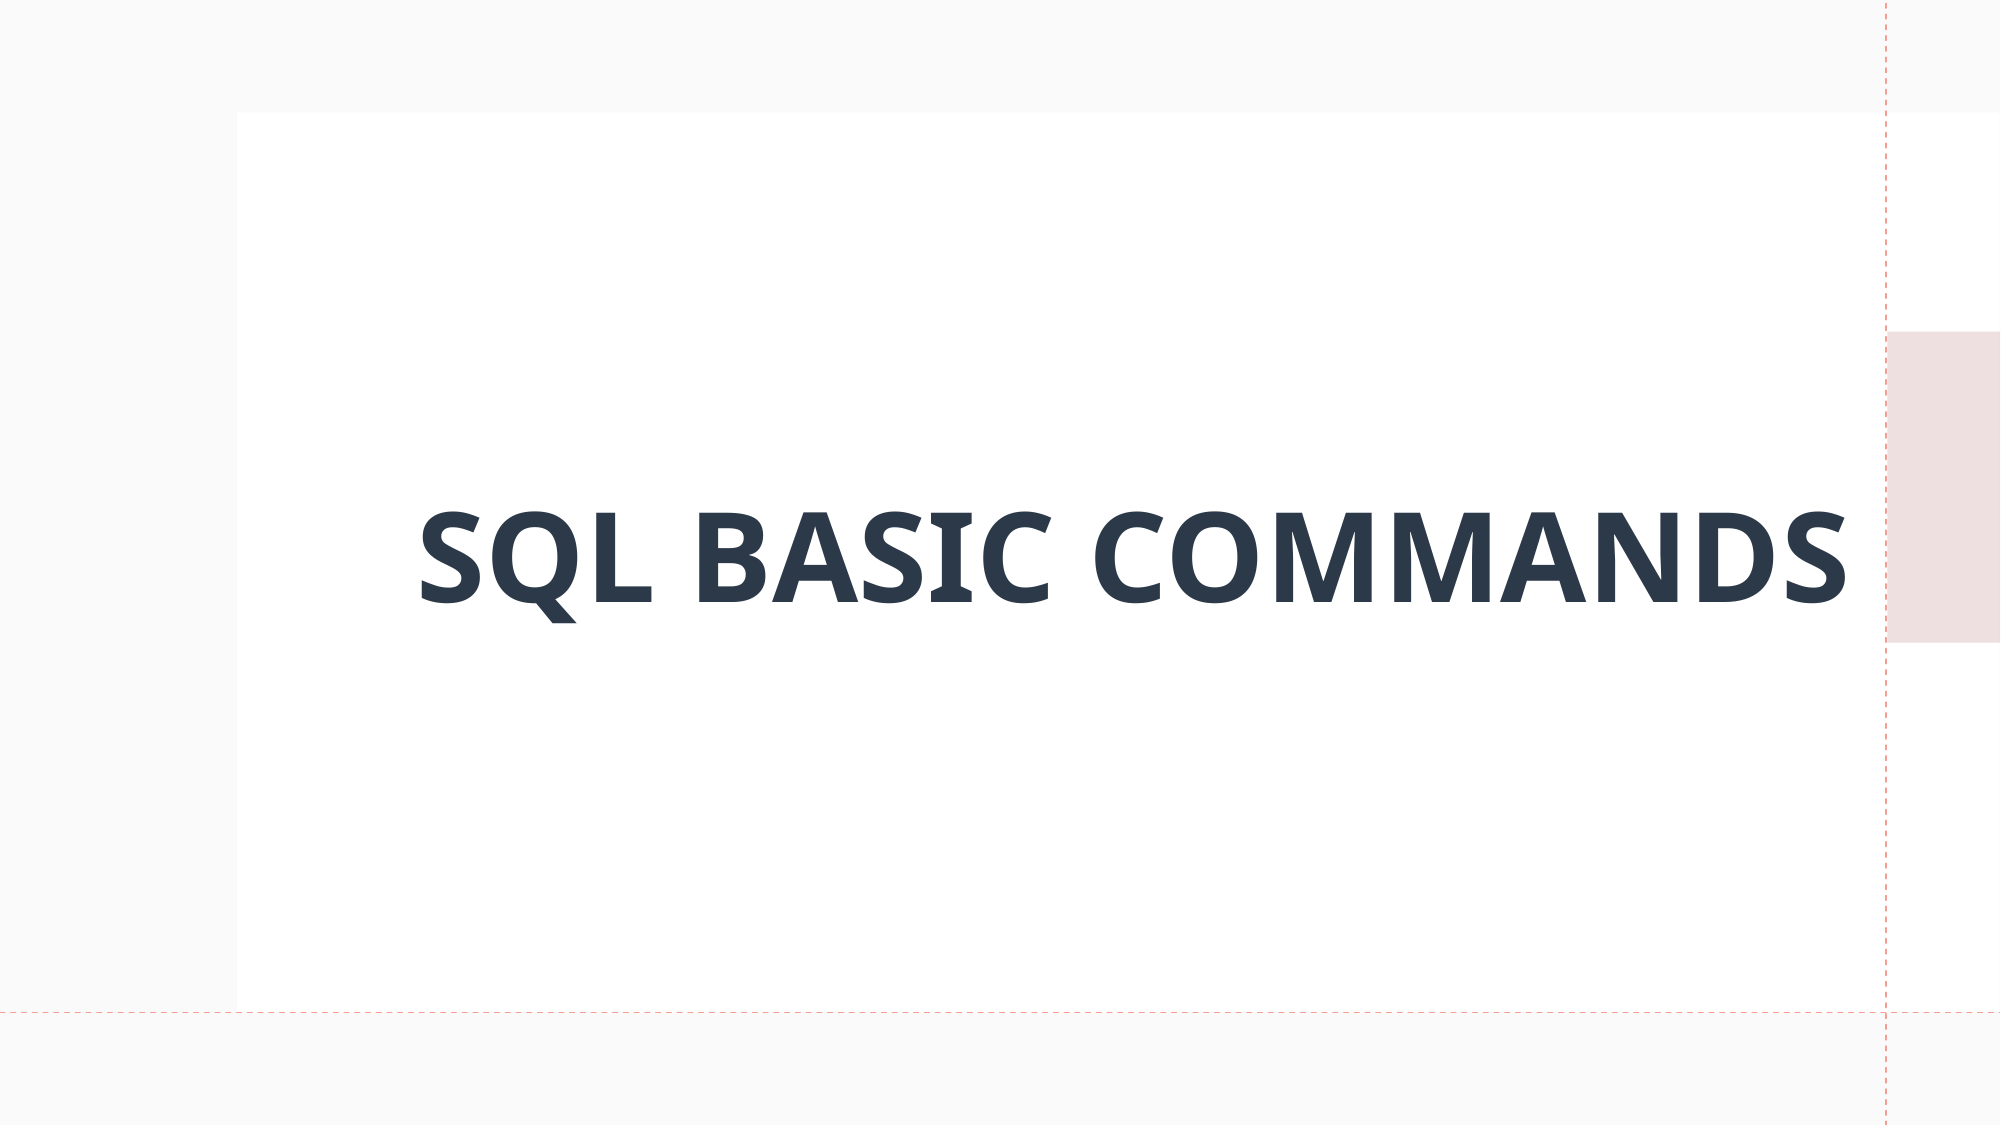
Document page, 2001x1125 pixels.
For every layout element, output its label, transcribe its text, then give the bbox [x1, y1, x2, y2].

title SQL BASIC COMMANDS [69, 94, 1894, 637]
